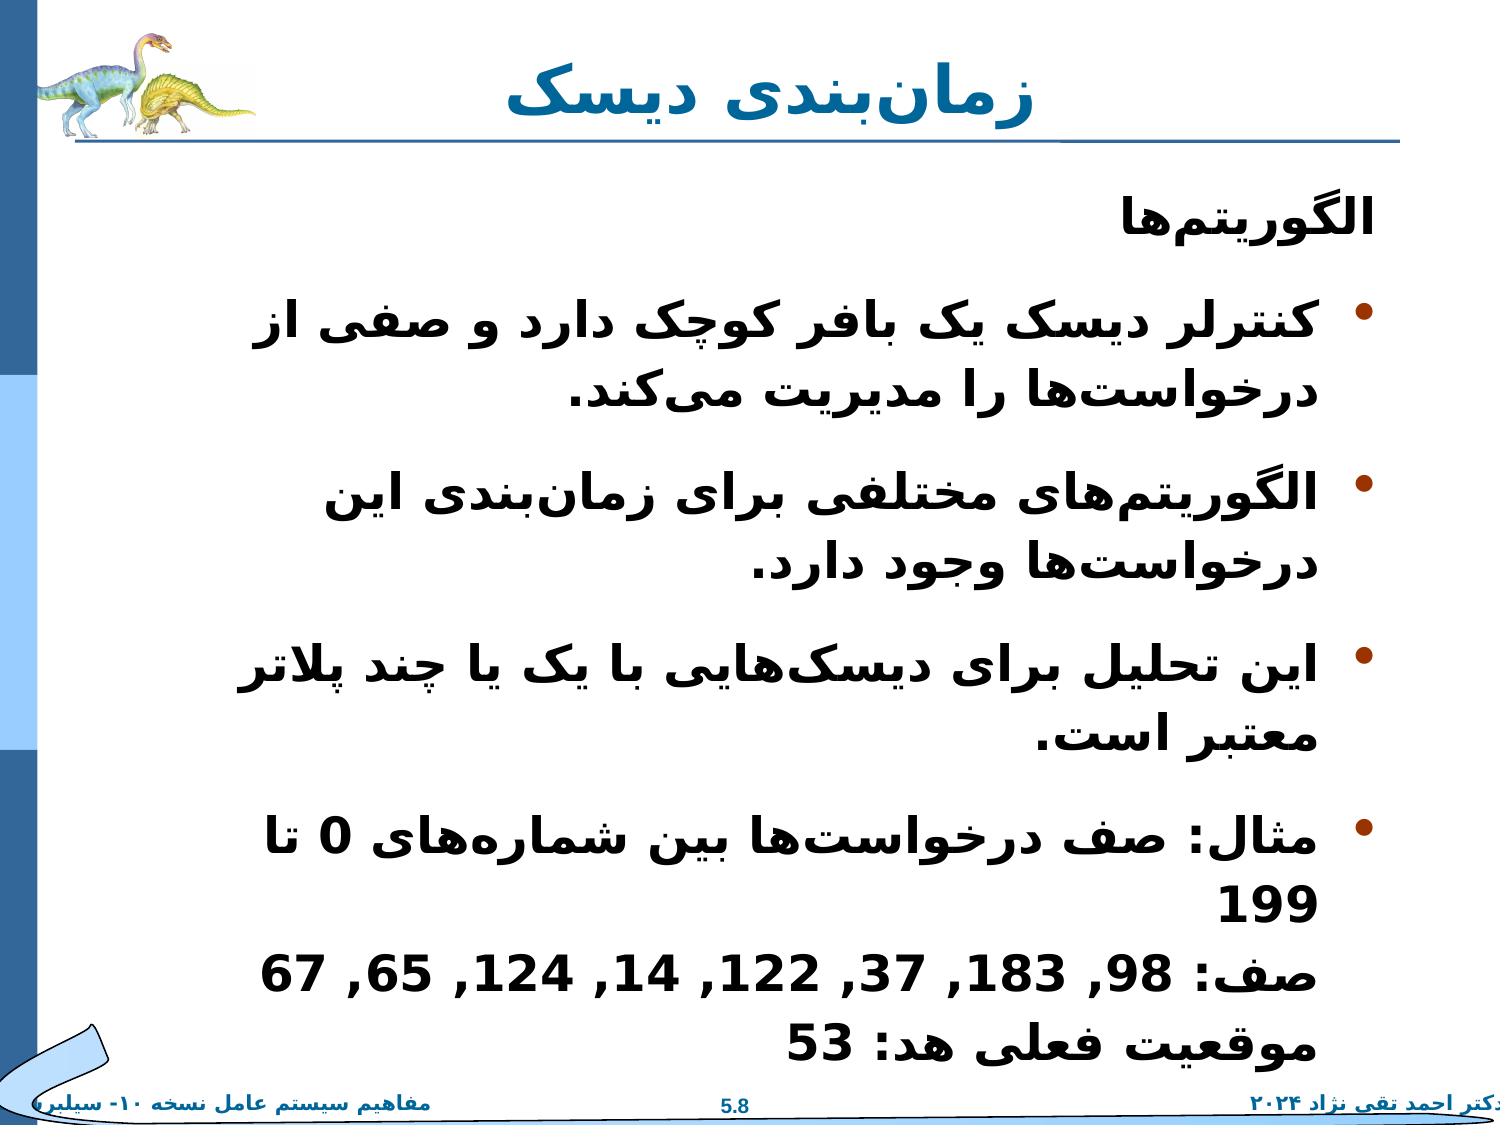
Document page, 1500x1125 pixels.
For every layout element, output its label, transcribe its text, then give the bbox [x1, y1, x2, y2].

title زمان‌بندی دیسک [116, 40, 1425, 135]
list الگوریتم‌ها کنترلر دیسک یک بافر کوچک دارد و صفی از درخواست‌ها را مدیریت می‌کند. الگوریتم‌های مختلفی برای زمان‌بندی این درخواست‌ها وجود دارد. این تحلیل برای دیسک‌هایی با یک یا چند پلاتر معتبر است. مثال: صف درخواست‌ها بین شماره‌های 0 تا 199 صف: 98, 183, 37, 122, 14, 124, 65, 67 موقعیت فعلی هد: 53 [143, 167, 1392, 953]
picture [38, 20, 258, 151]
